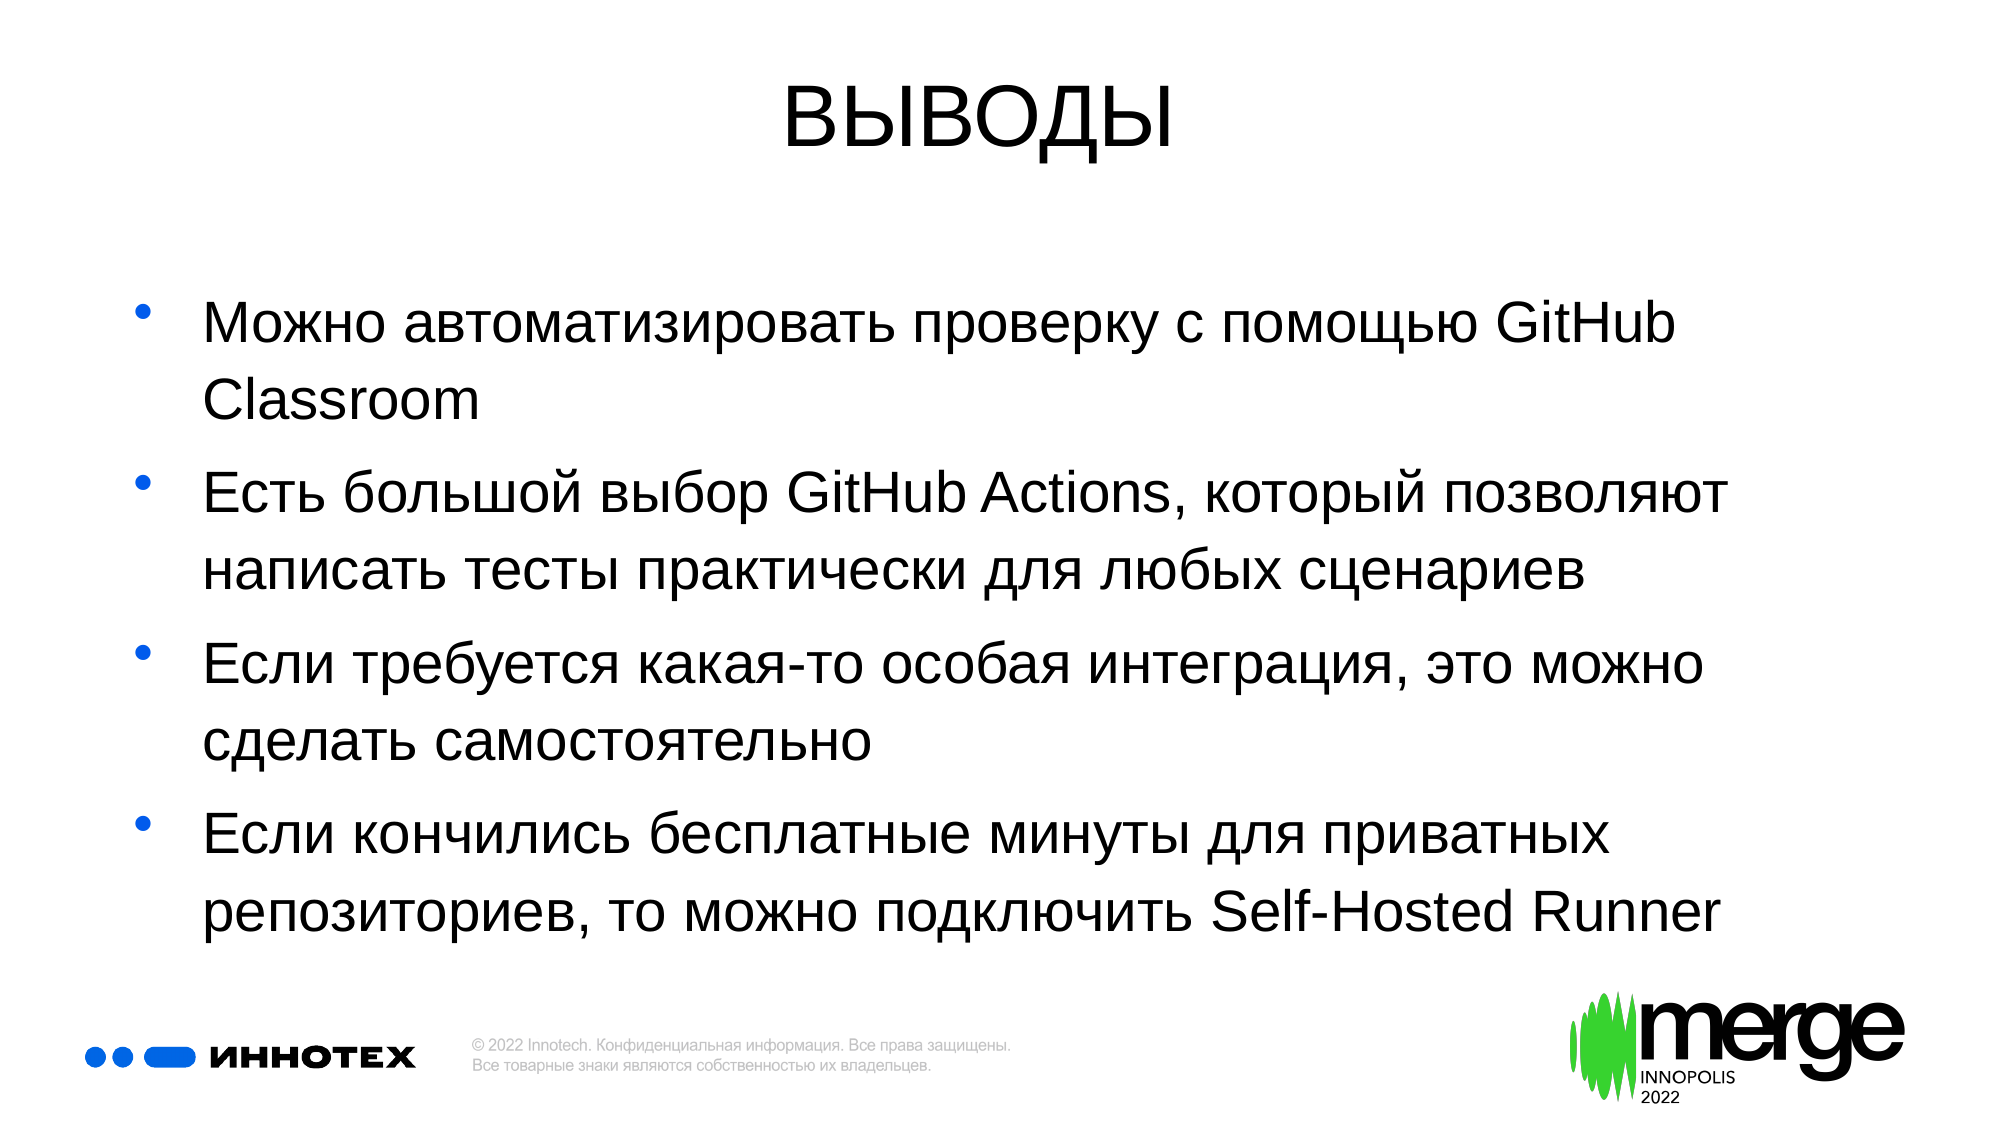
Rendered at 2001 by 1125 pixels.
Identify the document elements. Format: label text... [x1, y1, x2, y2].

picture [6, 976, 1010, 1121]
picture [1570, 990, 1906, 1106]
text_box ВЫВОДЫ [96, 29, 1903, 171]
text_box Можно автоматизировать проверку с помощью GitHub Classroom Есть большой выбор GitHub Actions, который позволяют написать тесты практически для любых сценариев Если требуется какая-то особая интеграция, это можно сделать самостоятельно Если кончились бесплатные минуты для приватных репозиториев, то можно подключить Self-Hosted Runner [125, 269, 1874, 951]
